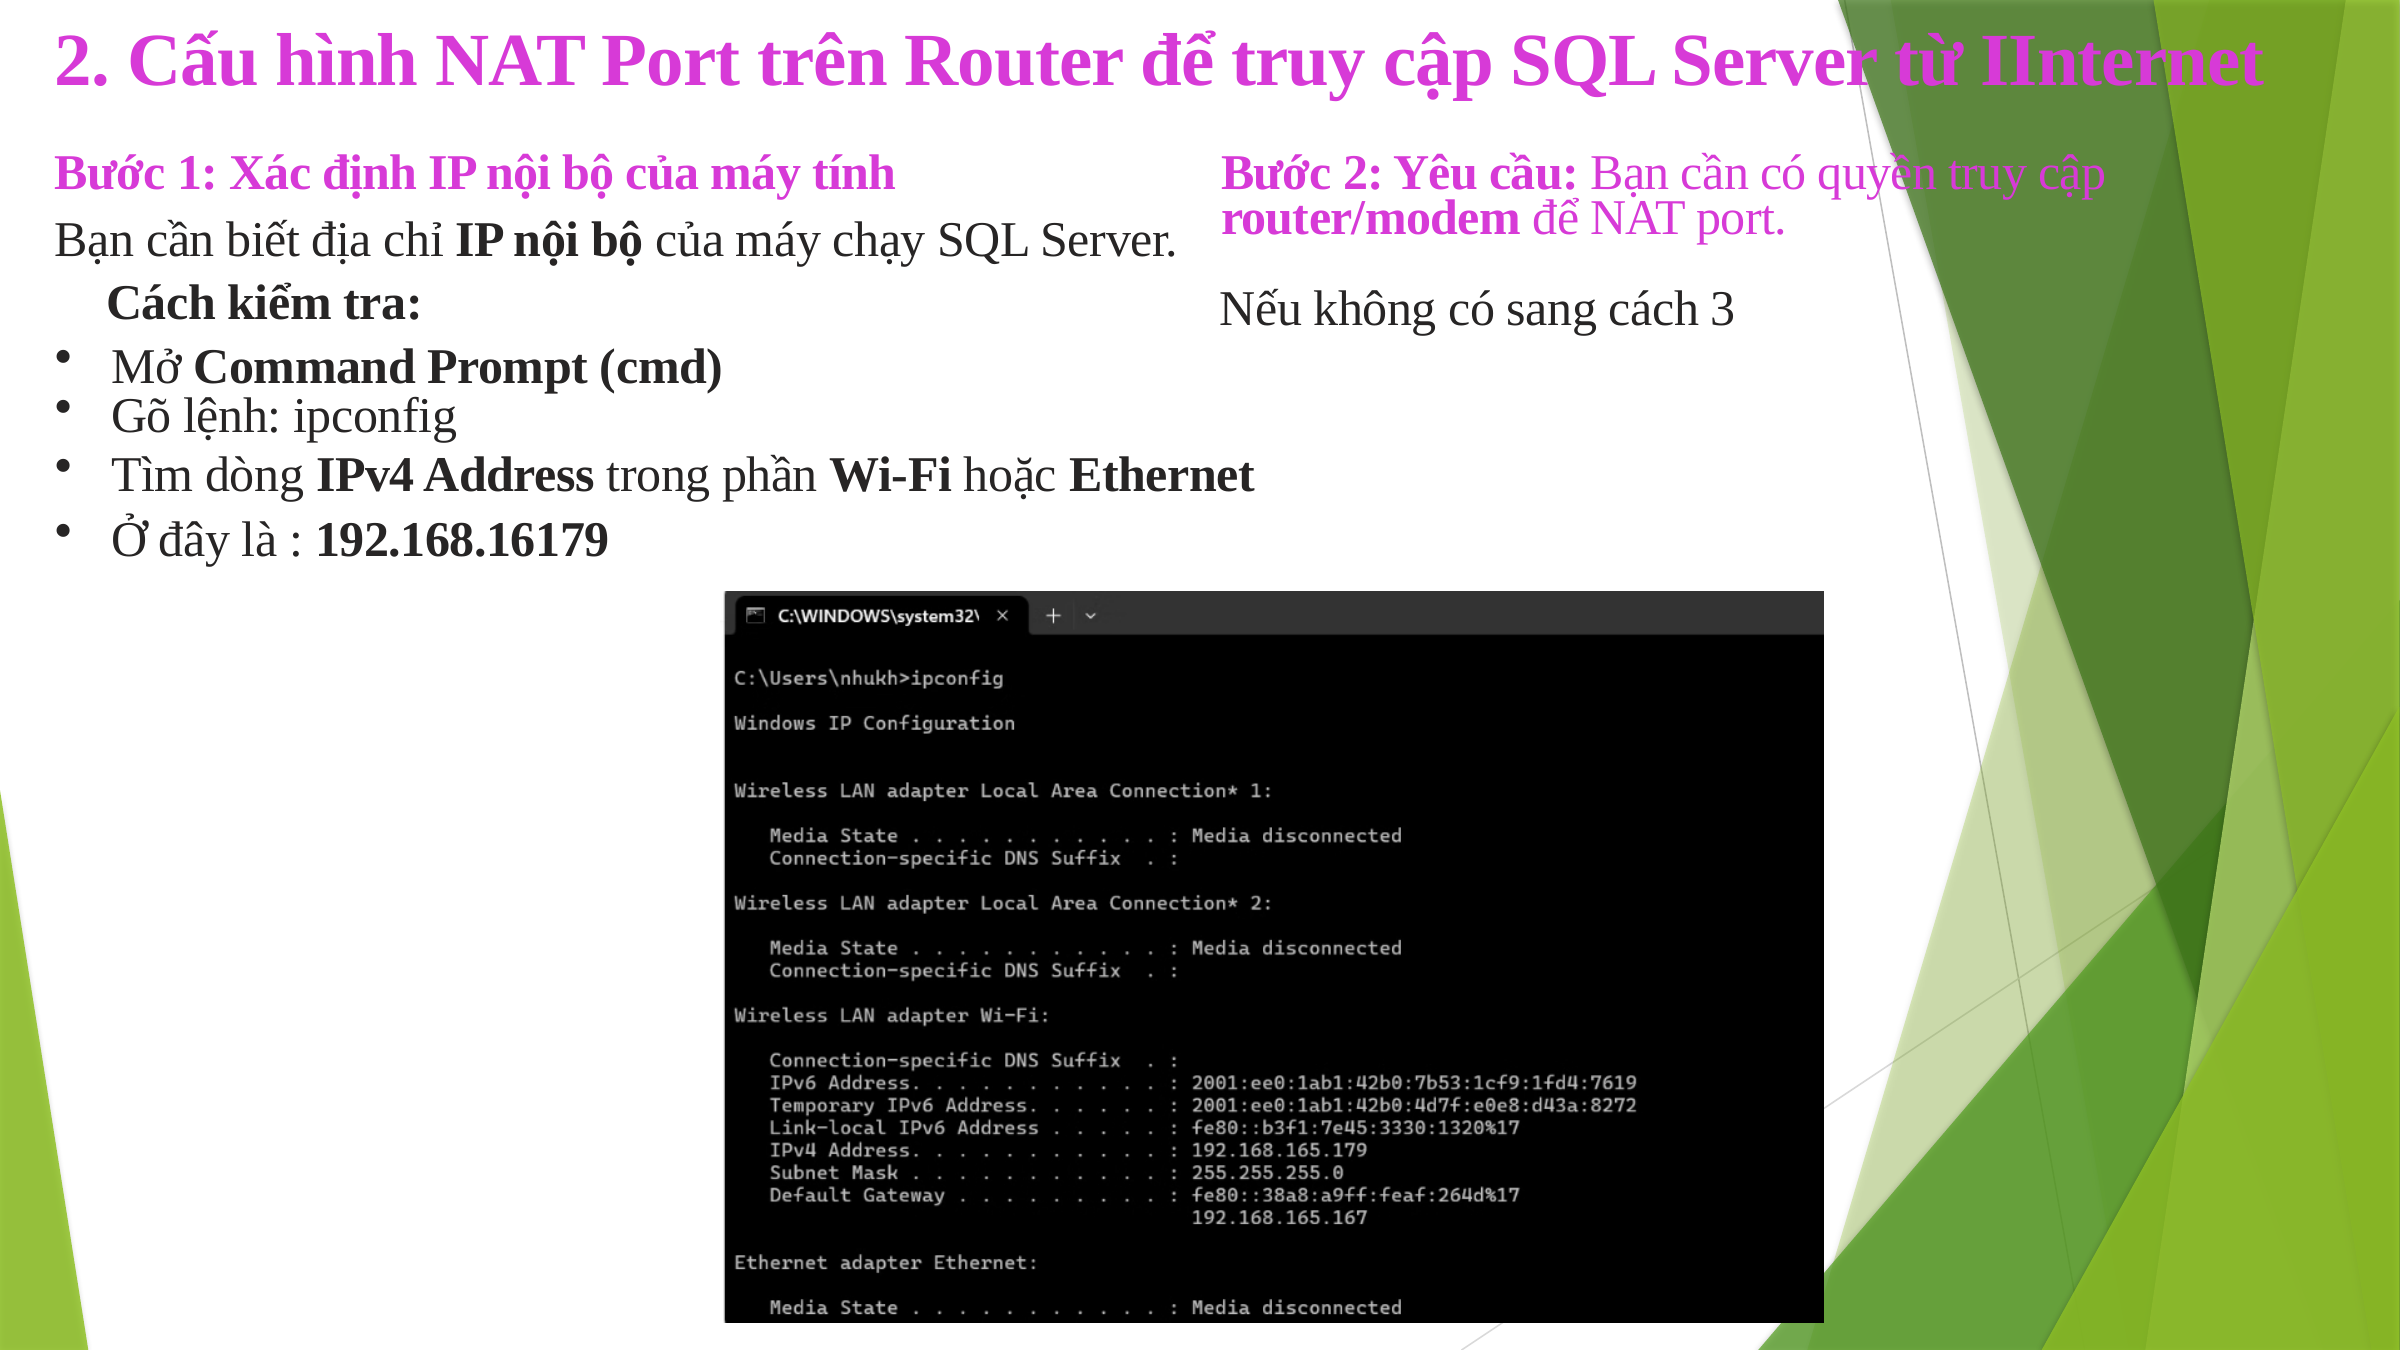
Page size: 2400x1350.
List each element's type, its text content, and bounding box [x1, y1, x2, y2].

text_box 🔹 Cách kiểm tra: [54, 288, 1158, 330]
text_box Tìm dòng IPv4 Address trong phần Wi-Fi hoặc Ethernet [54, 460, 1158, 502]
text_box 2. Cấu hình NAT Port trên Router để truy cập SQL Server từ IInternet [54, 41, 1464, 102]
text_box Bước 1: Xác định IP nội bộ của máy tính [54, 155, 677, 200]
text_box Bạn cần biết địa chỉ IP nội bộ của máy chạy SQL Server. [54, 225, 1158, 267]
text_box Bước 2: Yêu cầu: Bạn cần có quyền truy cập router/modem để NAT port. [1221, 155, 2279, 245]
text_box Ở đây là : 192.168.16179 [54, 526, 1158, 567]
text_box Mở Command Prompt (cmd) [54, 352, 1158, 394]
text_box Gõ lệnh: ipconfig [54, 402, 1158, 443]
text_box Nếu không có sang cách 3 [1219, 294, 2277, 336]
picture [720, 590, 1825, 1323]
